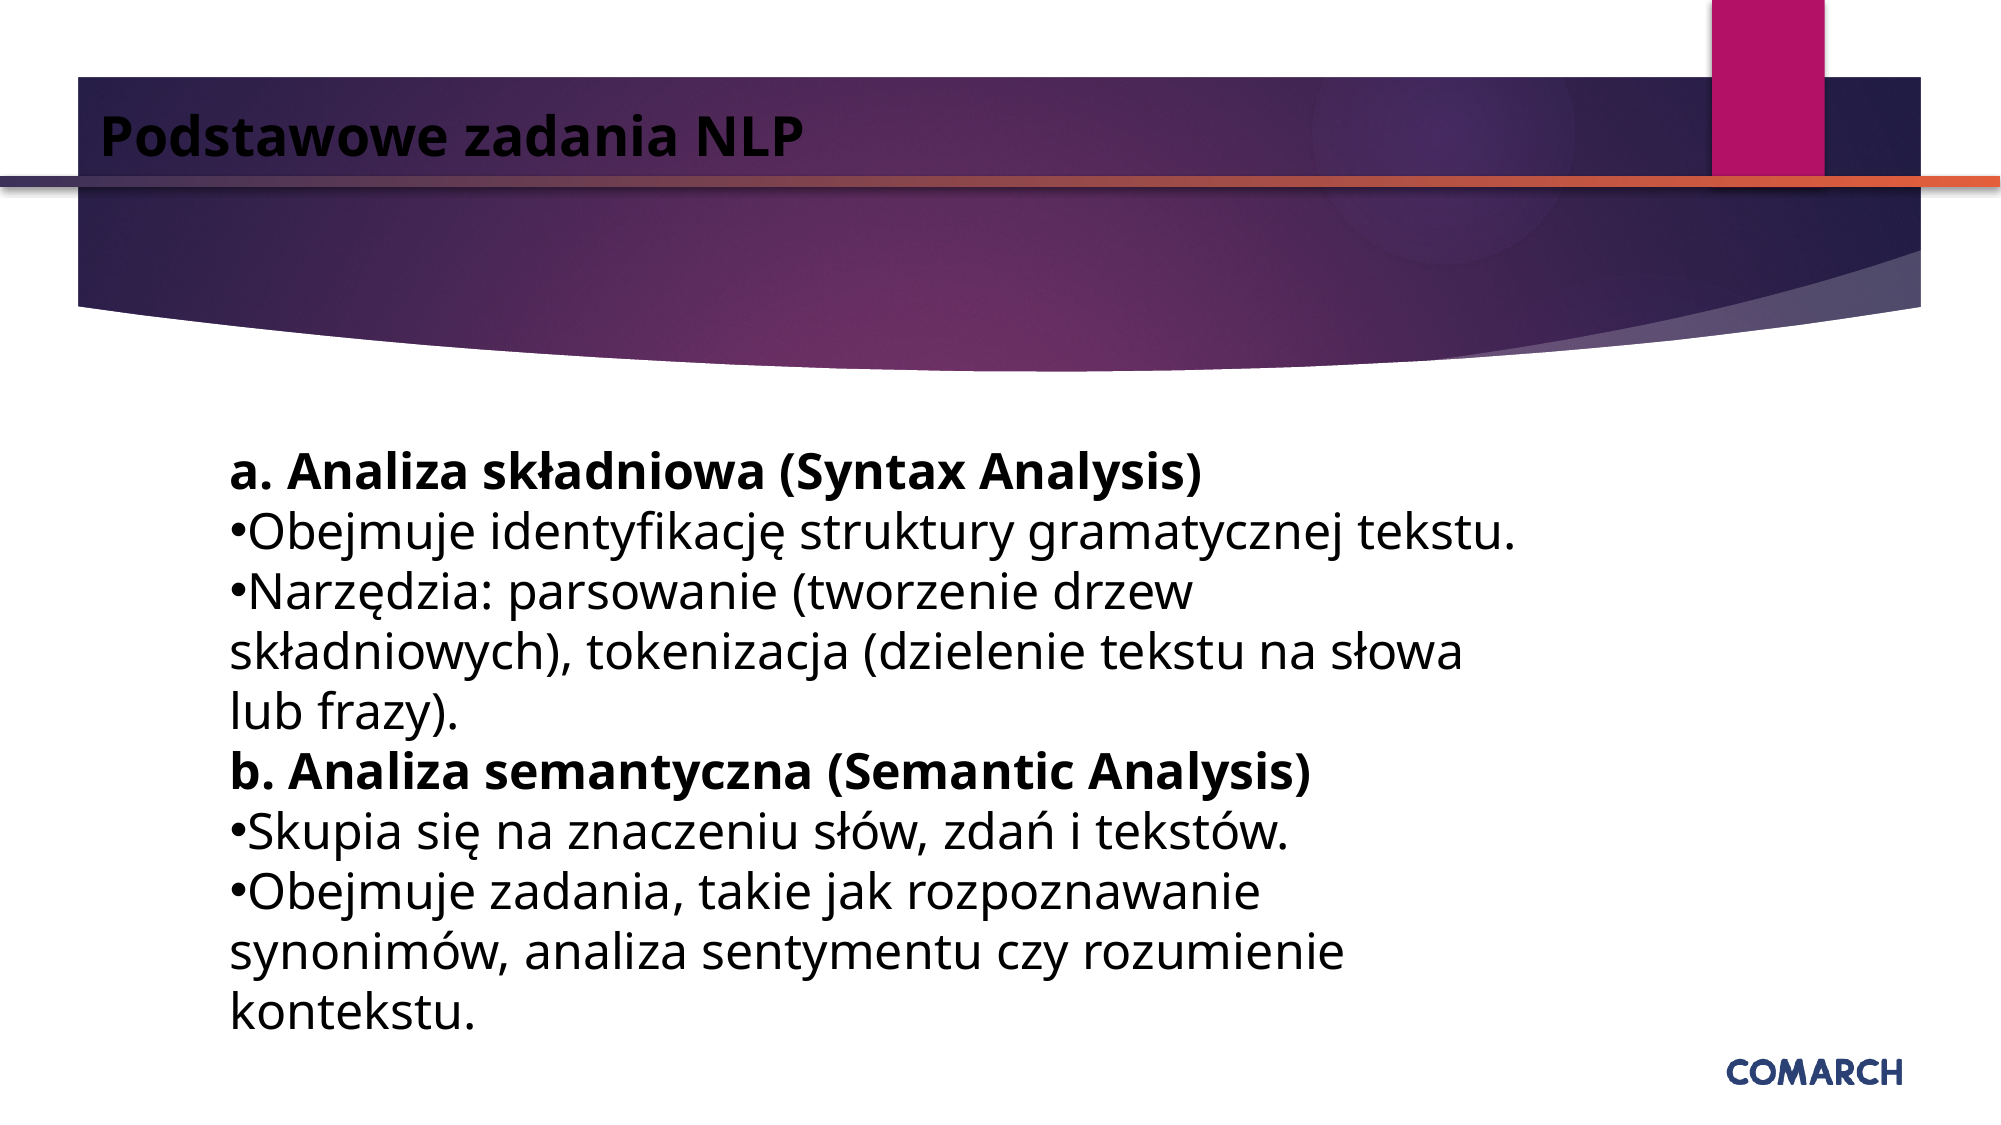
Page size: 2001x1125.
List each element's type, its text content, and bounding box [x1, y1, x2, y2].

text_box a. Analiza składniowa (Syntax Analysis) Obejmuje identyfikację struktury gramatycznej tekstu. Narzędzia: parsowanie (tworzenie drzew składniowych), tokenizacja (dzielenie tekstu na słowa lub frazy). b. Analiza semantyczna (Semantic Analysis) Skupia się na znaczeniu słów, zdań i tekstów. Obejmuje zadania, takie jak rozpoznawanie synonimów, analiza sentymentu czy rozumienie kontekstu. [214, 431, 1564, 1047]
list Podstawowe zadania NLP [99, 23, 1902, 176]
picture [1726, 1058, 1902, 1085]
